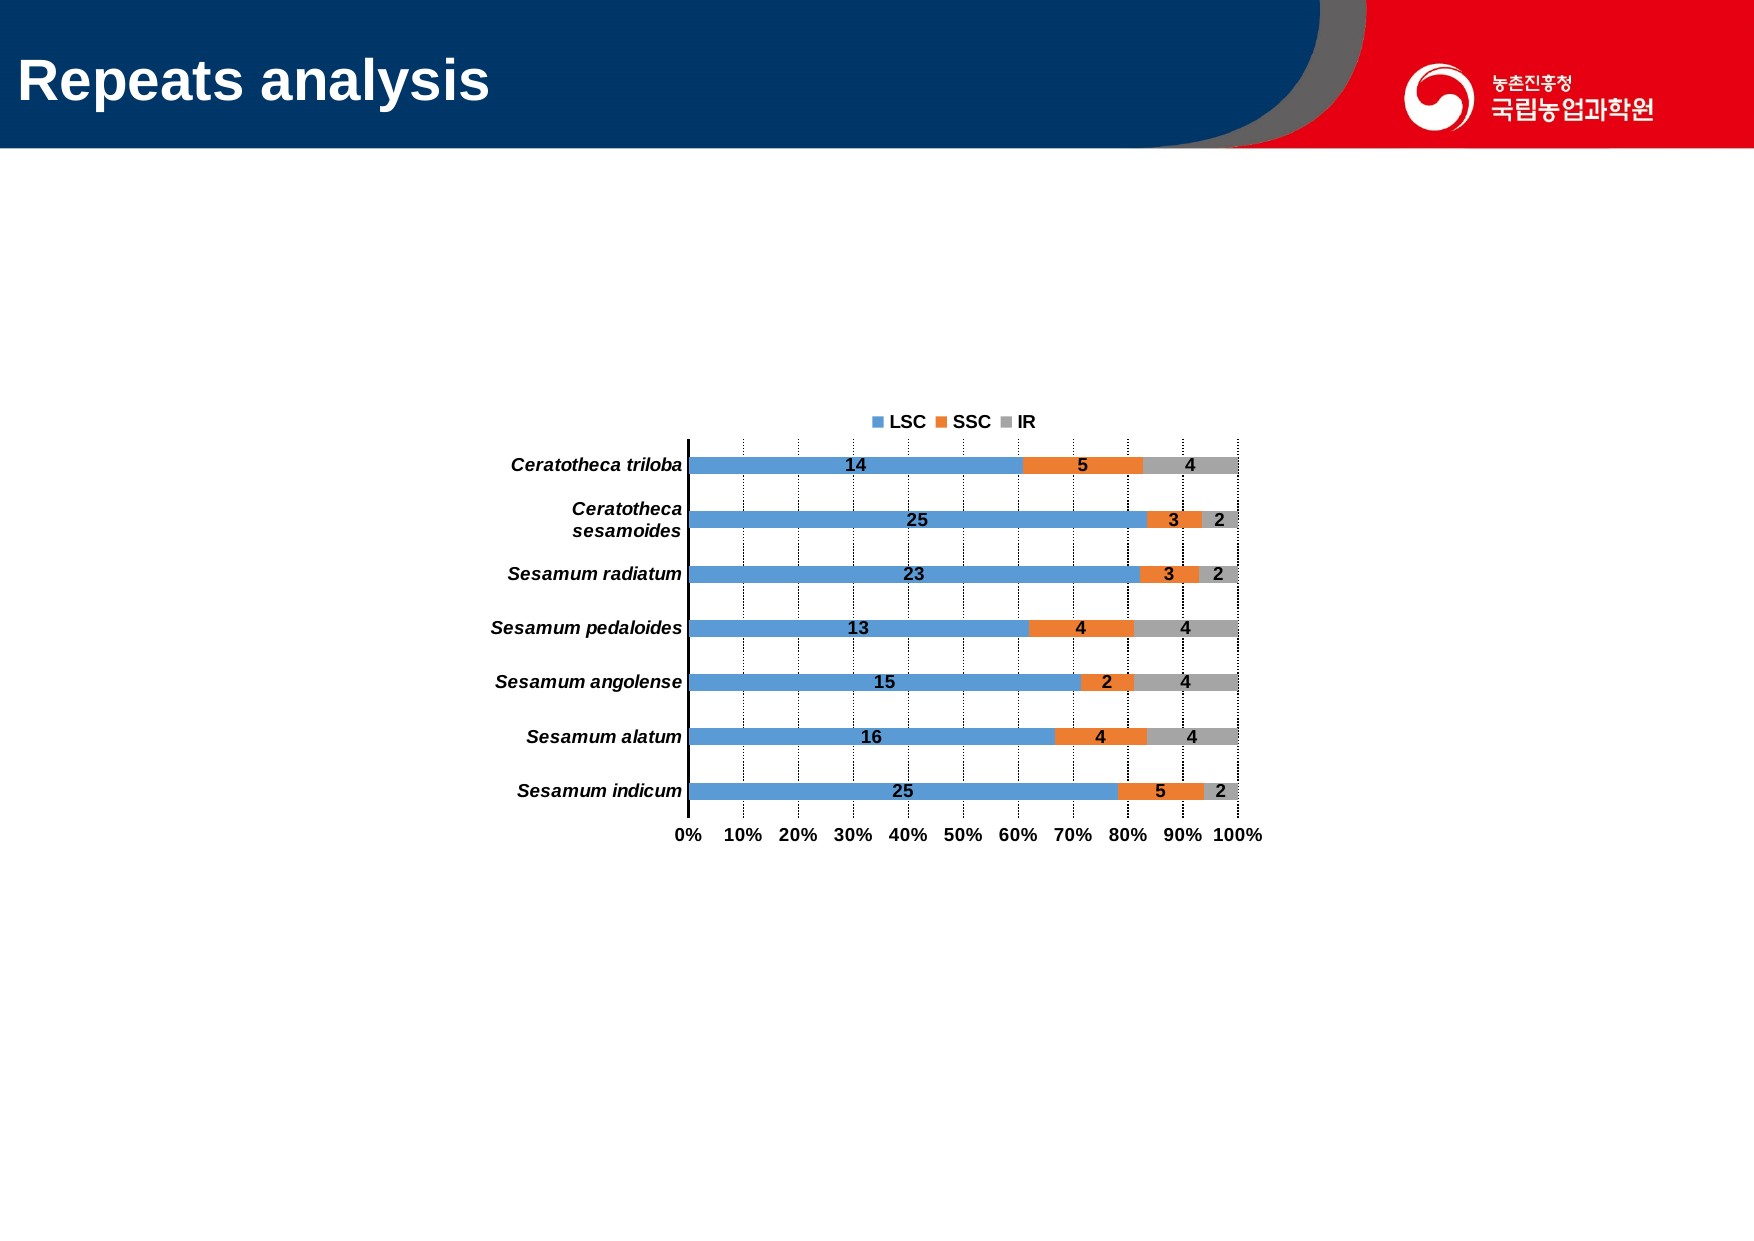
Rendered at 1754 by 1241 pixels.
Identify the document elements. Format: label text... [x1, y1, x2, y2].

picture [0, 0, 1754, 1241]
text_box Repeats analysis [2, 34, 1613, 120]
chart [474, 384, 1280, 856]
